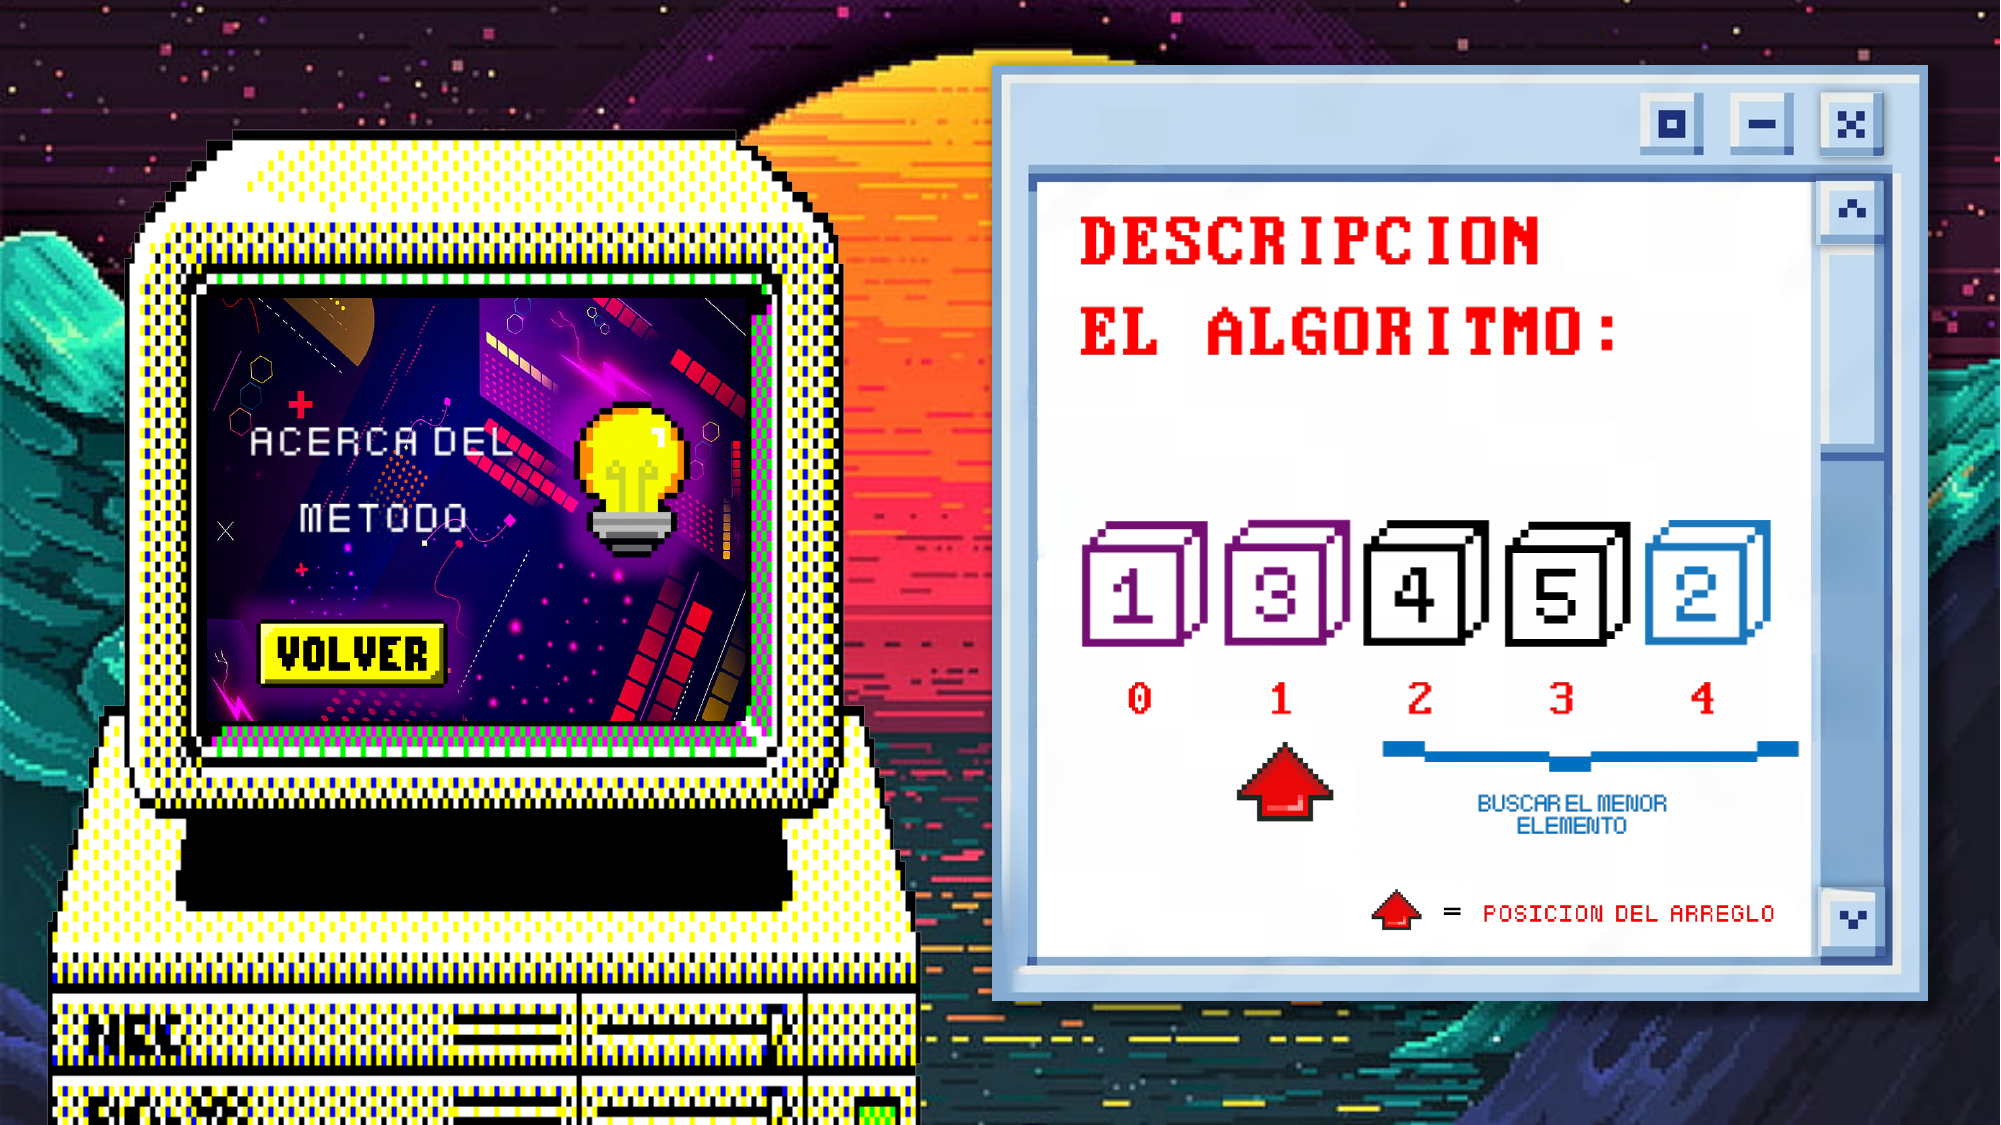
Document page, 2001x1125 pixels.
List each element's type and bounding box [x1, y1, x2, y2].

picture [0, 0, 2000, 1125]
text_box [206, 373, 699, 589]
text_box [1627, 876, 1804, 951]
text_box [1364, 876, 1589, 951]
